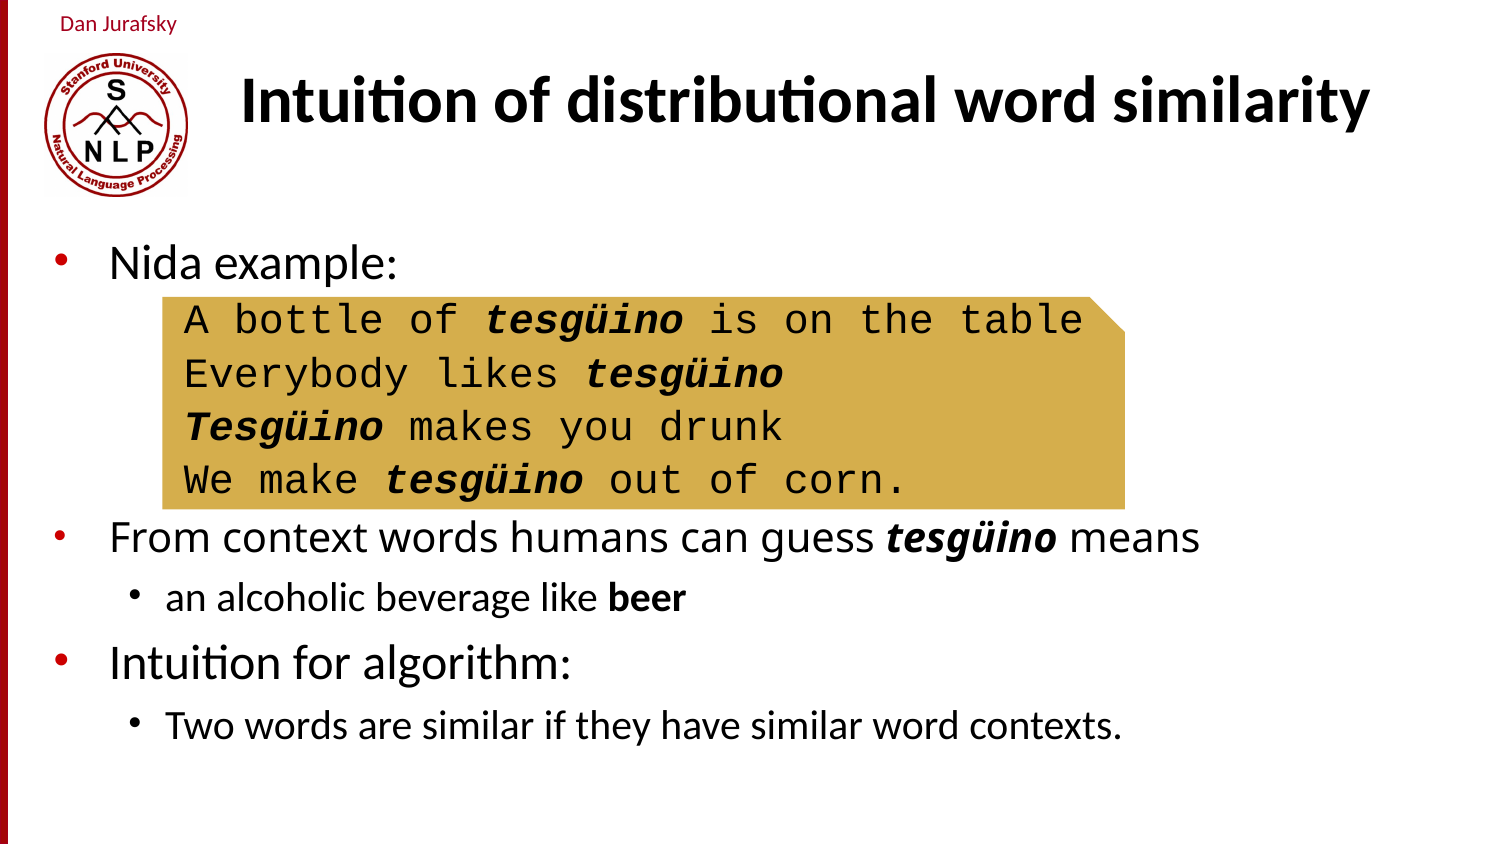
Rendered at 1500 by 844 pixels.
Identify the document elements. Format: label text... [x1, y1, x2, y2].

list Nida example: A bottle of tesgüino is on the table Everybody likes tesgüino Tesgüino makes you drunk We make tesgüino out of corn. From context words humans can guess tesgüino means an alcoholic beverage like beer Intuition for algorithm: Two words are similar if they have similar word contexts. [37, 221, 1225, 797]
picture [44, 53, 188, 197]
title Intuition of distributional word similarity [225, 21, 1450, 144]
